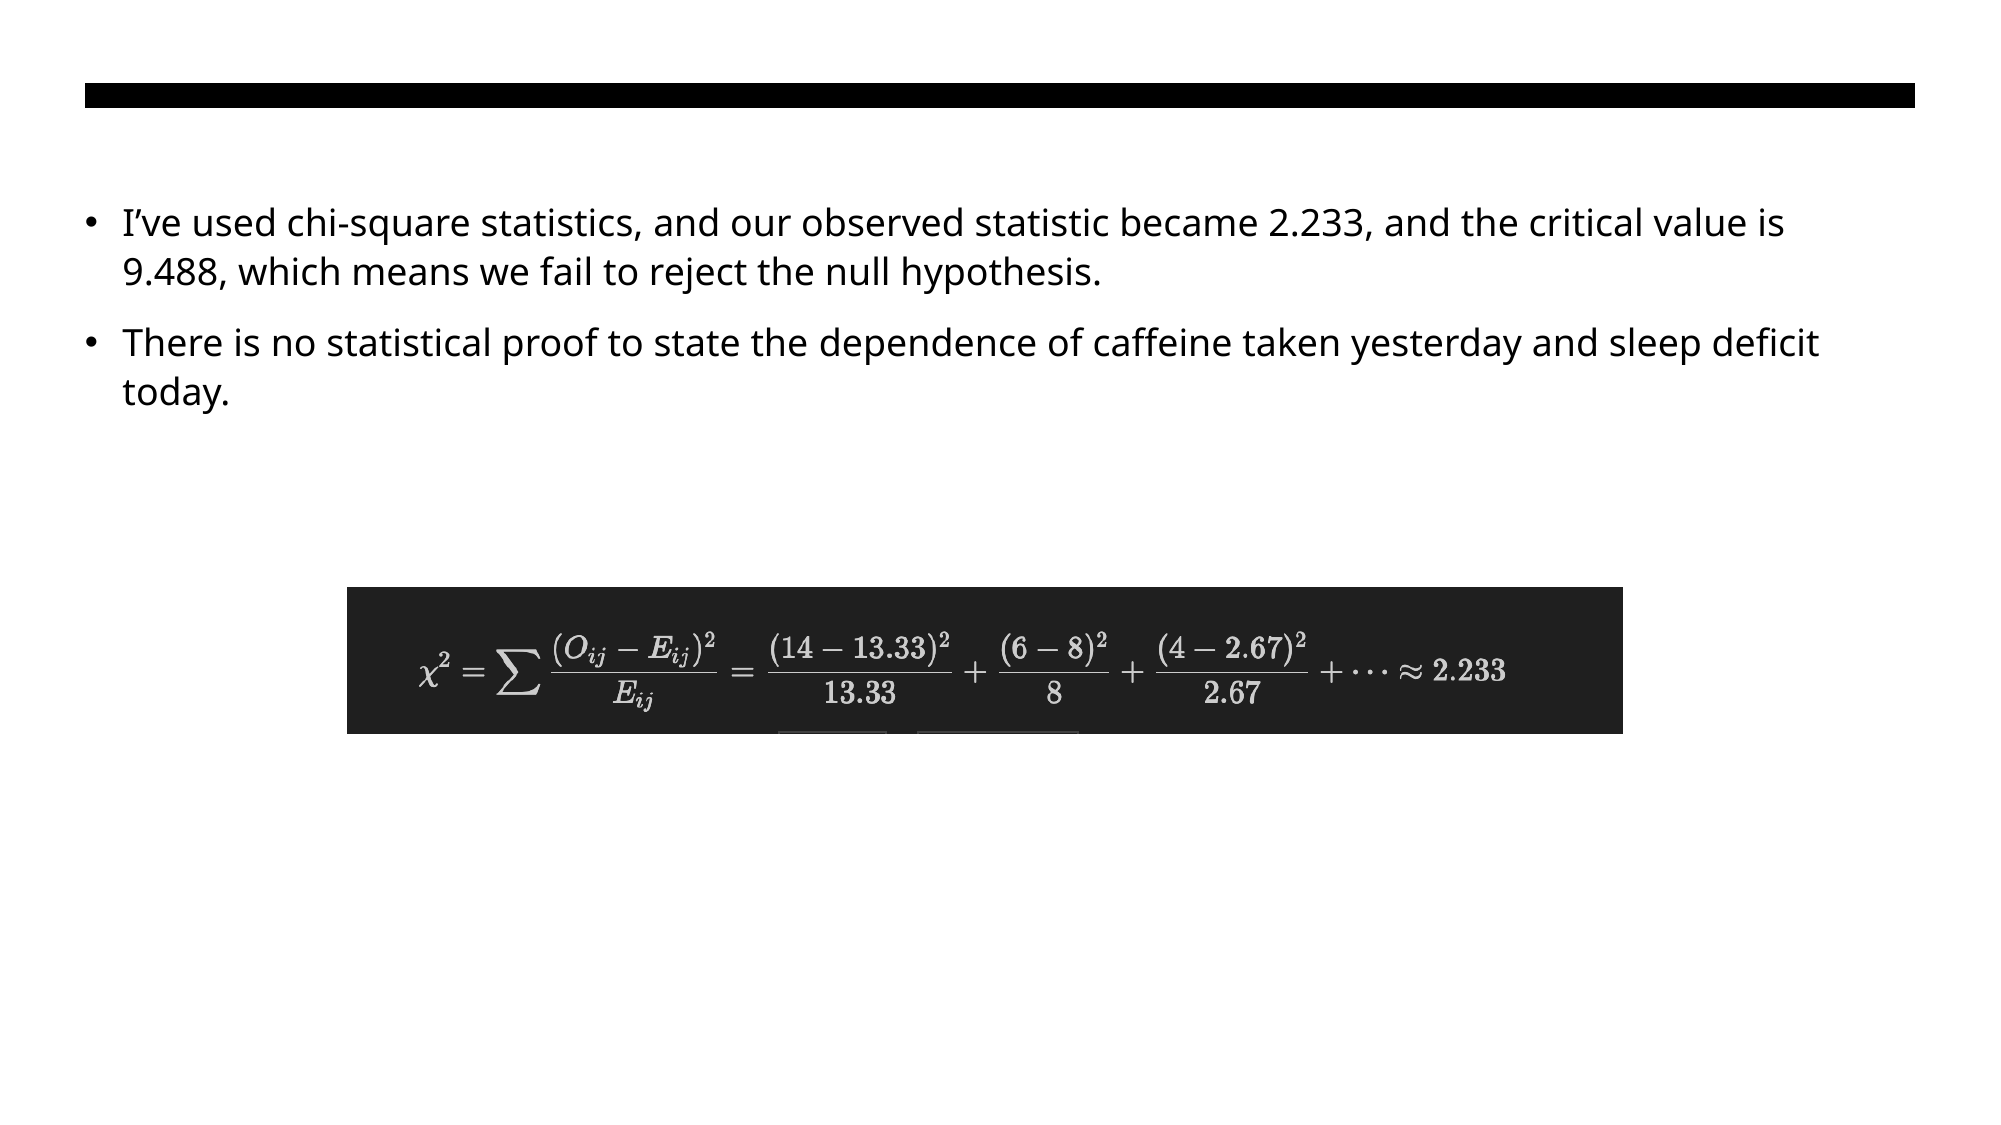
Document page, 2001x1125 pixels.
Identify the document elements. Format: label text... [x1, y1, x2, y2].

list I’ve used chi-square statistics, and our observed statistic became 2.233, and the critical value is 9.488, which means we fail to reject the null hypothesis. There is no statistical proof to state the dependence of caffeine taken yesterday and sleep deficit today. [69, 186, 1900, 805]
picture [346, 586, 1623, 735]
